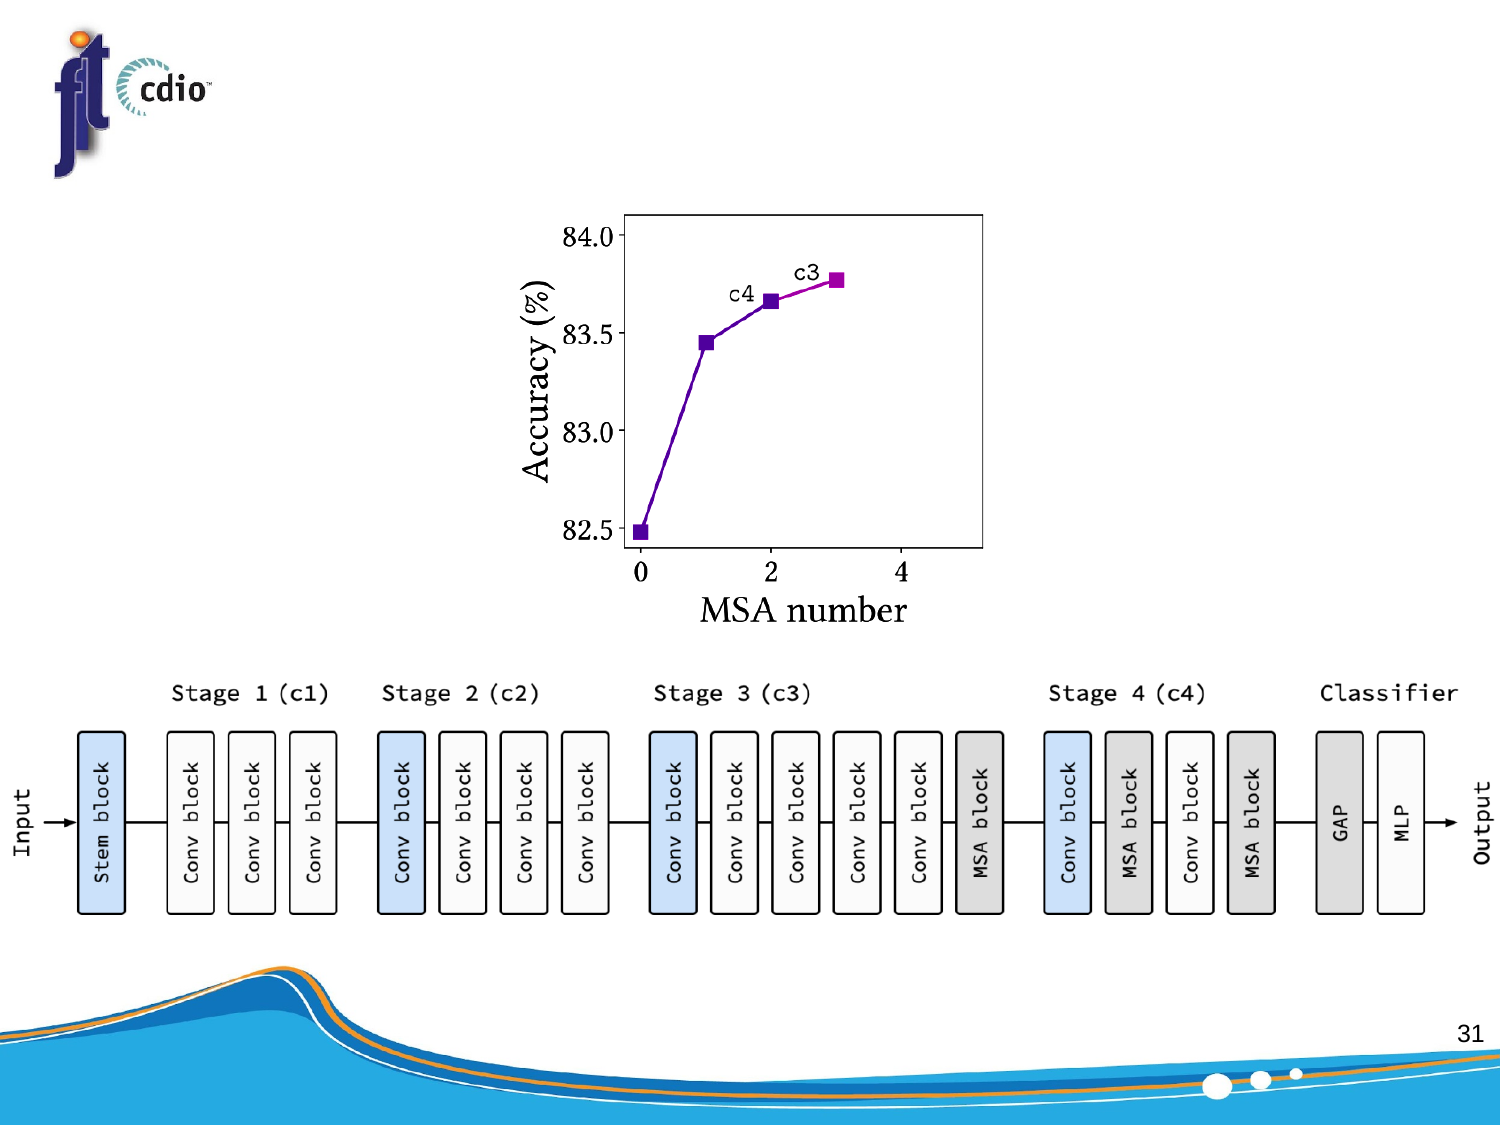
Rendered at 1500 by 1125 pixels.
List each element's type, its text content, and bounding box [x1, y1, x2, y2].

slide_number ‹#› [1149, 1002, 1500, 1063]
picture [0, 0, 1500, 1125]
